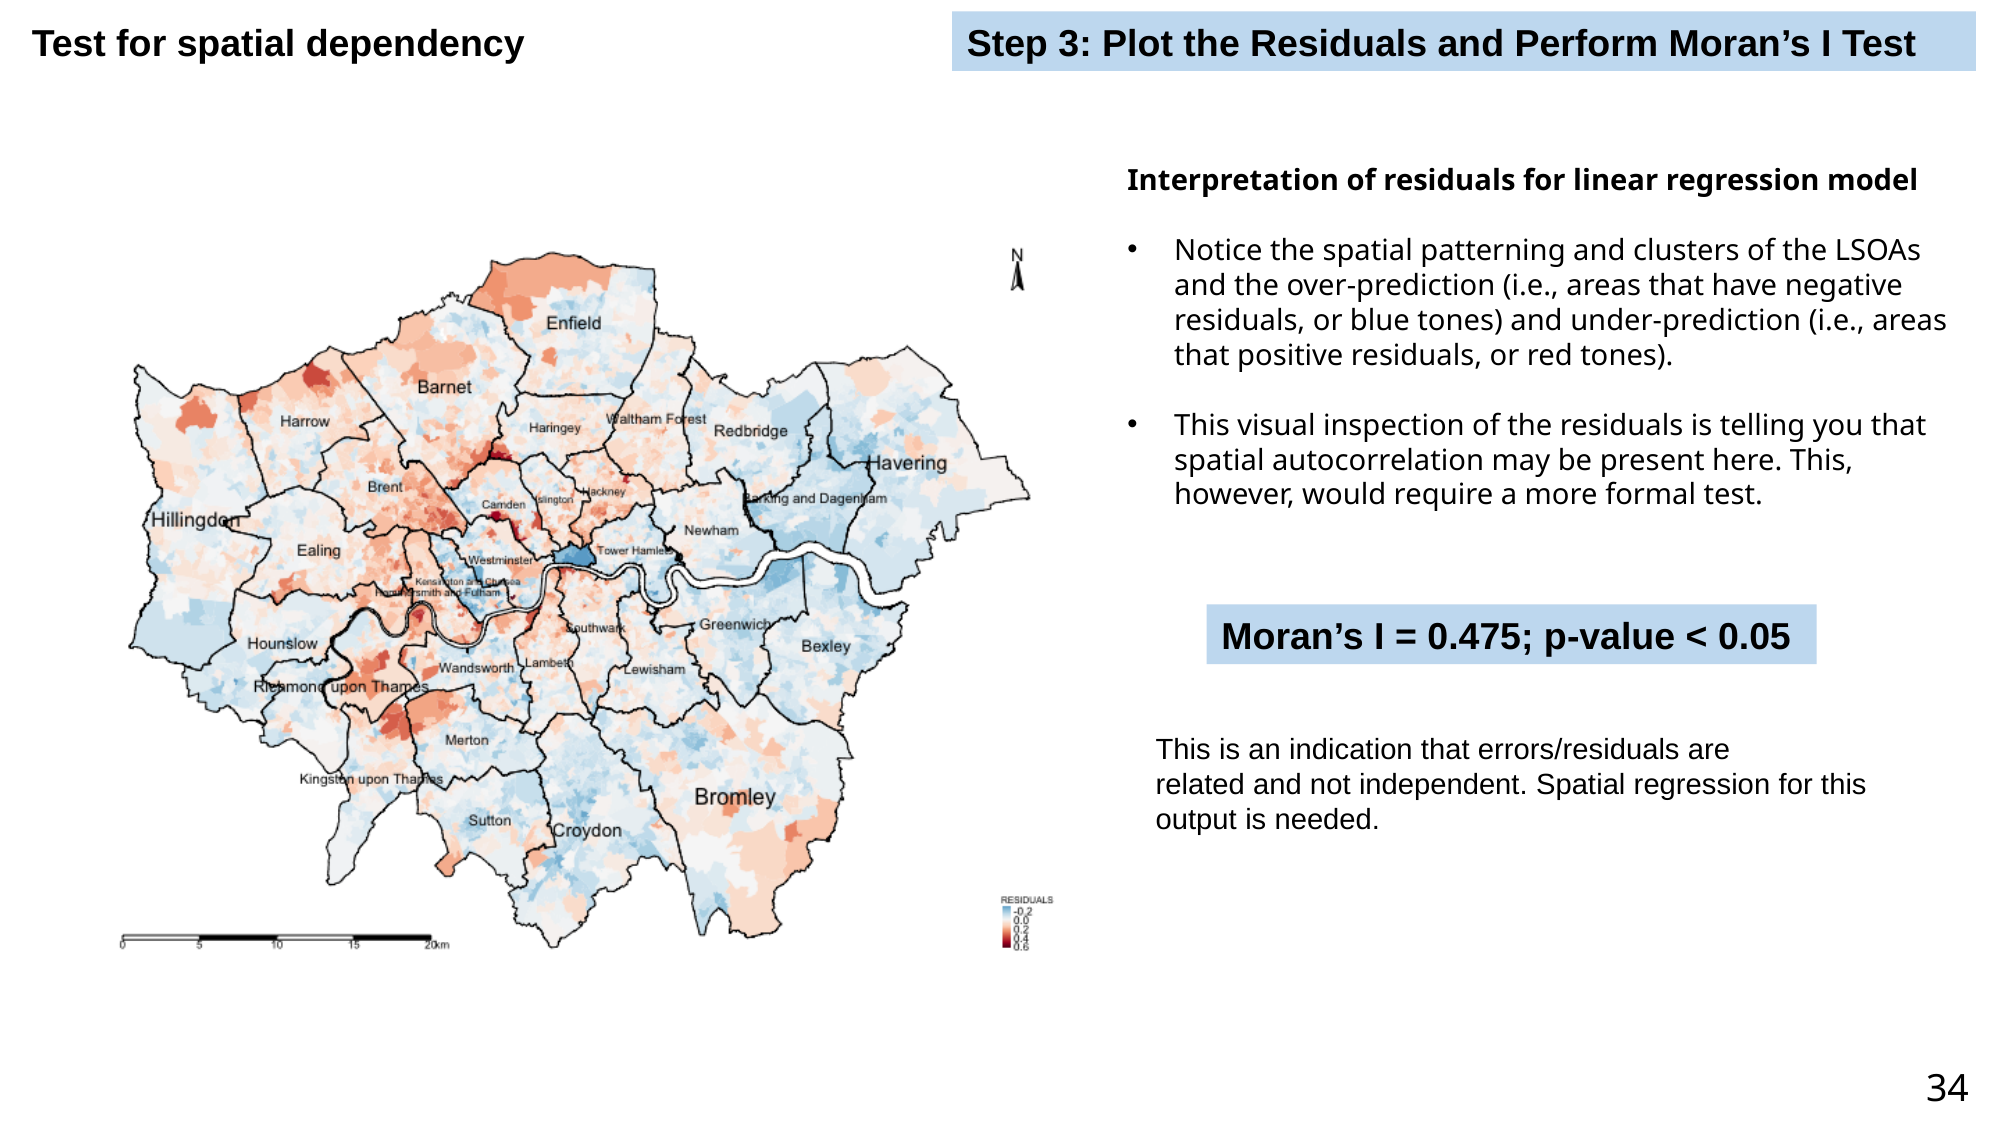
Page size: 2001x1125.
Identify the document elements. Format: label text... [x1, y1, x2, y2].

picture [34, 121, 1125, 1080]
text_box Interpretation of residuals for linear regression model Notice the spatial patterning and clusters of the LSOAs and the over-prediction (i.e., areas that have negative residuals, or blue tones) and under-prediction (i.e., areas that positive residuals, or red tones). This visual inspection of the residuals is telling you that spatial autocorrelation may be present here. This, however, would require a more formal test. [1125, 153, 1966, 519]
text_box 34 [1911, 1056, 2000, 1080]
text_box Step 3: Plot the Residuals and Perform Moran’s I Test [952, 11, 1976, 71]
text_box Test for spatial dependency [17, 11, 540, 71]
text_box This is an indication that errors/residuals are related and not independent. Spatial regression for this output is needed. [1140, 722, 1883, 843]
text_box Moran’s I = 0.475; p-value < 0.05 [1206, 604, 1817, 665]
